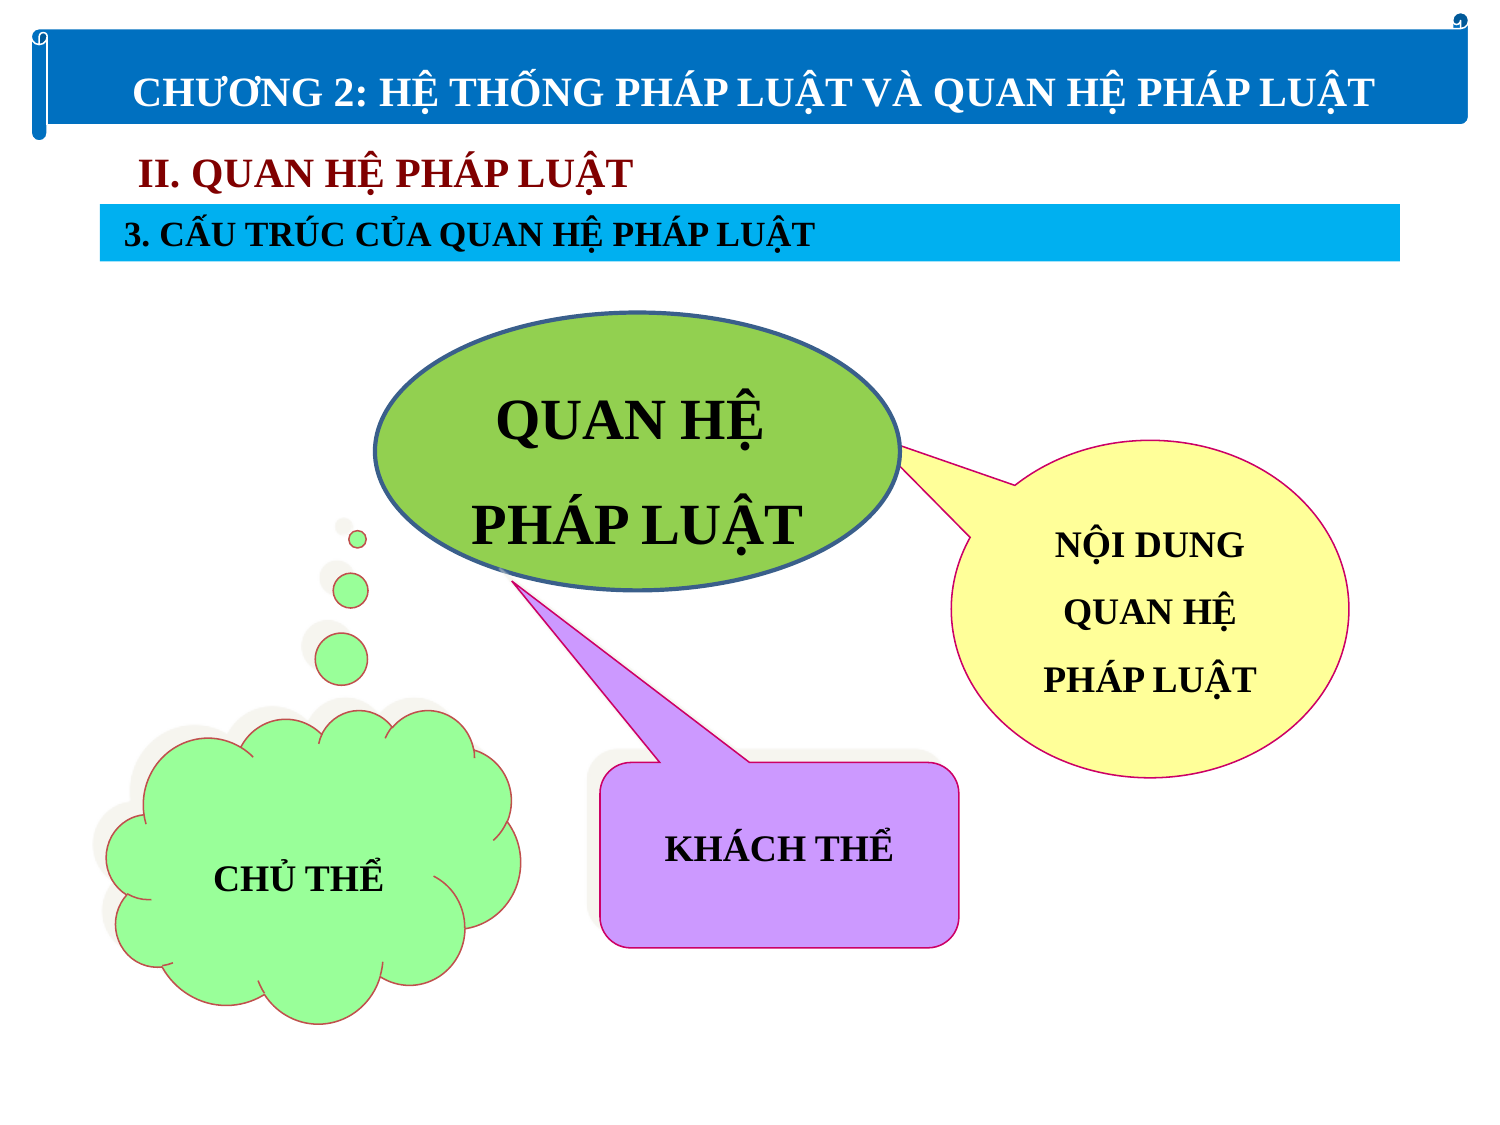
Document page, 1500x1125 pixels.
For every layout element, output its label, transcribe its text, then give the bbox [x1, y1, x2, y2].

text_box QUAN HỆ PHÁP LUẬT [372, 310, 903, 593]
text_box NỘI DUNG QUAN HỆ PHÁP LUẬT [901, 440, 1349, 778]
text_box KHÁCH THỂ [511, 581, 959, 948]
text_box CHỦ THỂ [315, 633, 368, 686]
text_box CHỦ THỂ [106, 710, 521, 1025]
text_box CHỦ THỂ [348, 530, 367, 548]
text_box 3. CẤU TRÚC CỦA QUAN HỆ PHÁP LUẬT [99, 204, 1400, 262]
text_box CHƯƠNG 2: HỆ THỐNG PHÁP LUẬT VÀ QUAN HỆ PHÁP LUẬT [31, 12, 1469, 142]
text_box CHỦ THỂ [333, 573, 369, 609]
text_box II. QUAN HỆ PHÁP LUẬT [112, 110, 1349, 204]
